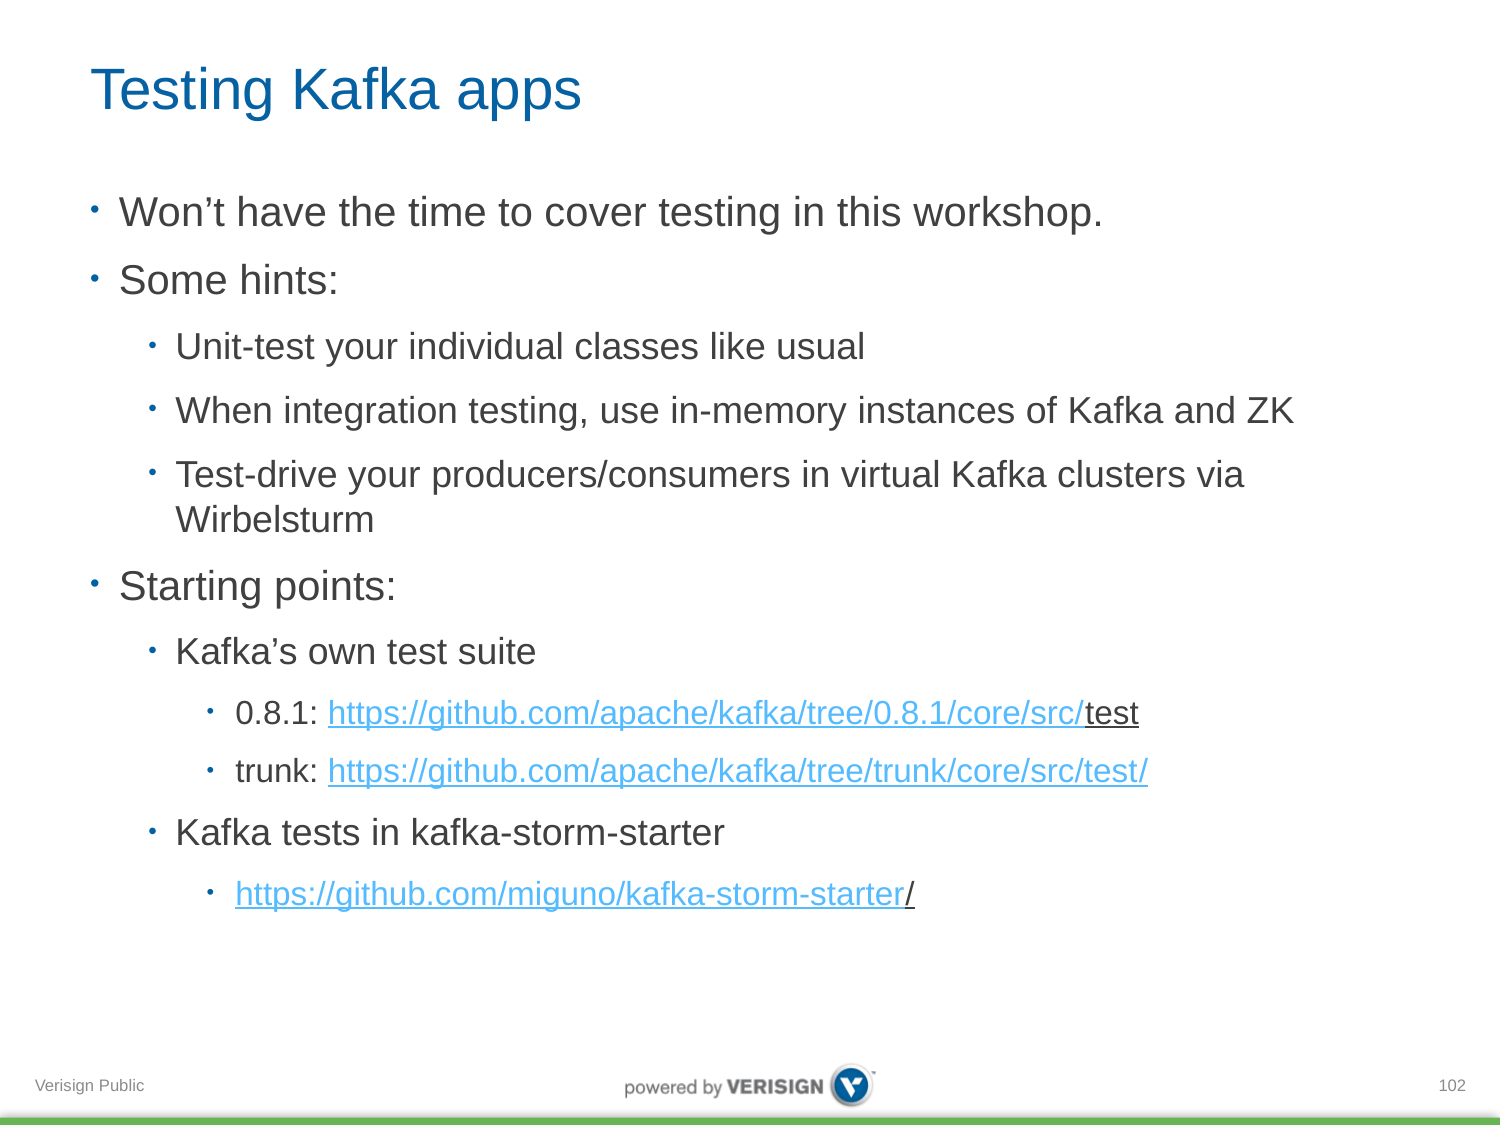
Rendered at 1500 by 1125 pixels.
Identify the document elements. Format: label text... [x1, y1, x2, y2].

title Testing Kafka apps [75, 40, 1425, 132]
list Won’t have the time to cover testing in this workshop. Some hints: Unit-test your individual classes like usual When integration testing, use in-memory instances of Kafka and ZK Test-drive your producers/consumers in virtual Kafka clusters via Wirbelsturm Starting points: Kafka’s own test suite 0.8.1: https://github.com/apache/kafka/tree/0.8.1/core/src/test trunk: https://github.com/apache/kafka/tree/trunk/core/src/test/ Kafka tests in kafka-storm-starter https://github.com/miguno/kafka-storm-starter/ [75, 176, 1425, 1040]
slide_number 102 [1422, 1072, 1482, 1098]
picture [622, 1058, 878, 1112]
